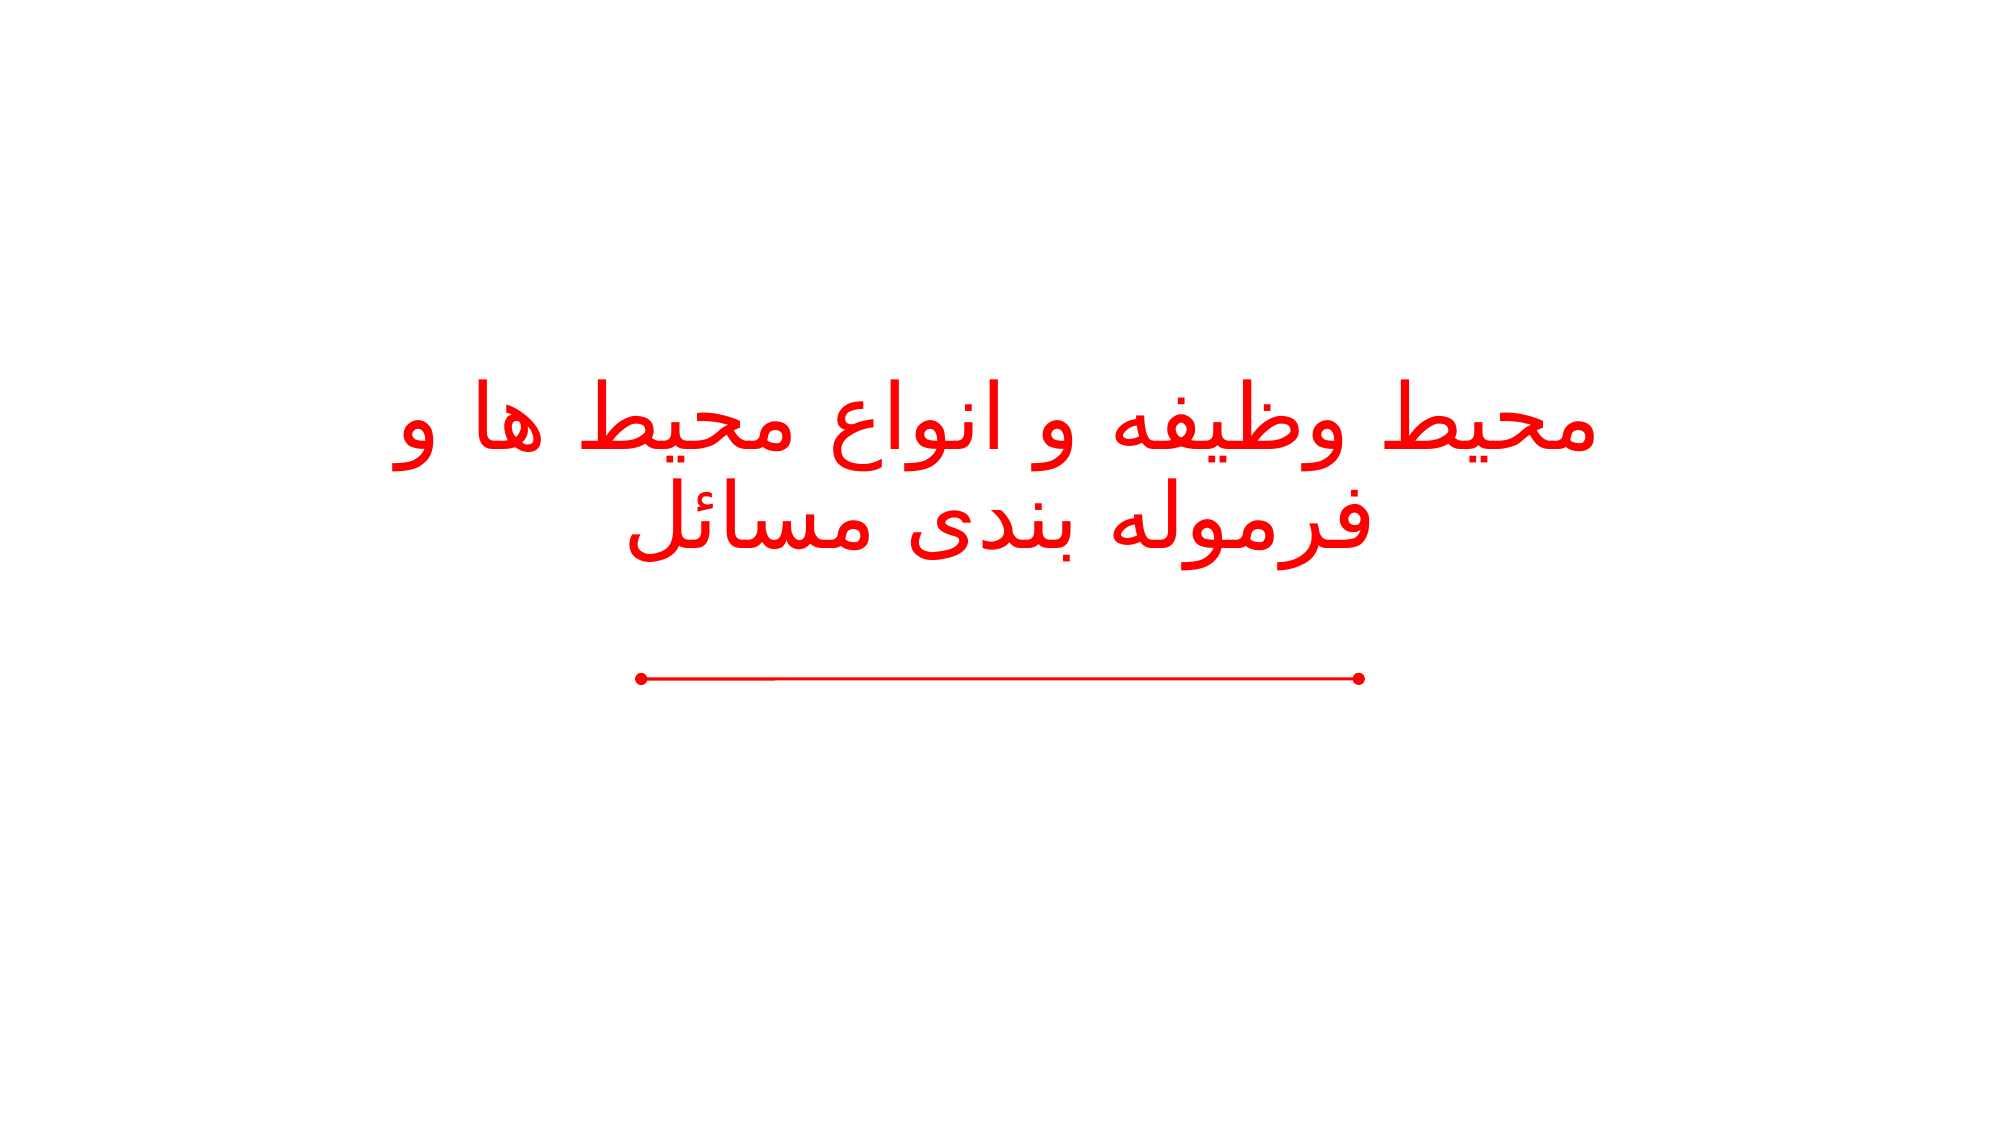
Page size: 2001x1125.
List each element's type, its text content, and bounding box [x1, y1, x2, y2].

title محیط وظیفه و انواع محیط‌ ها و فرموله بندی مسائل [249, 184, 1750, 576]
